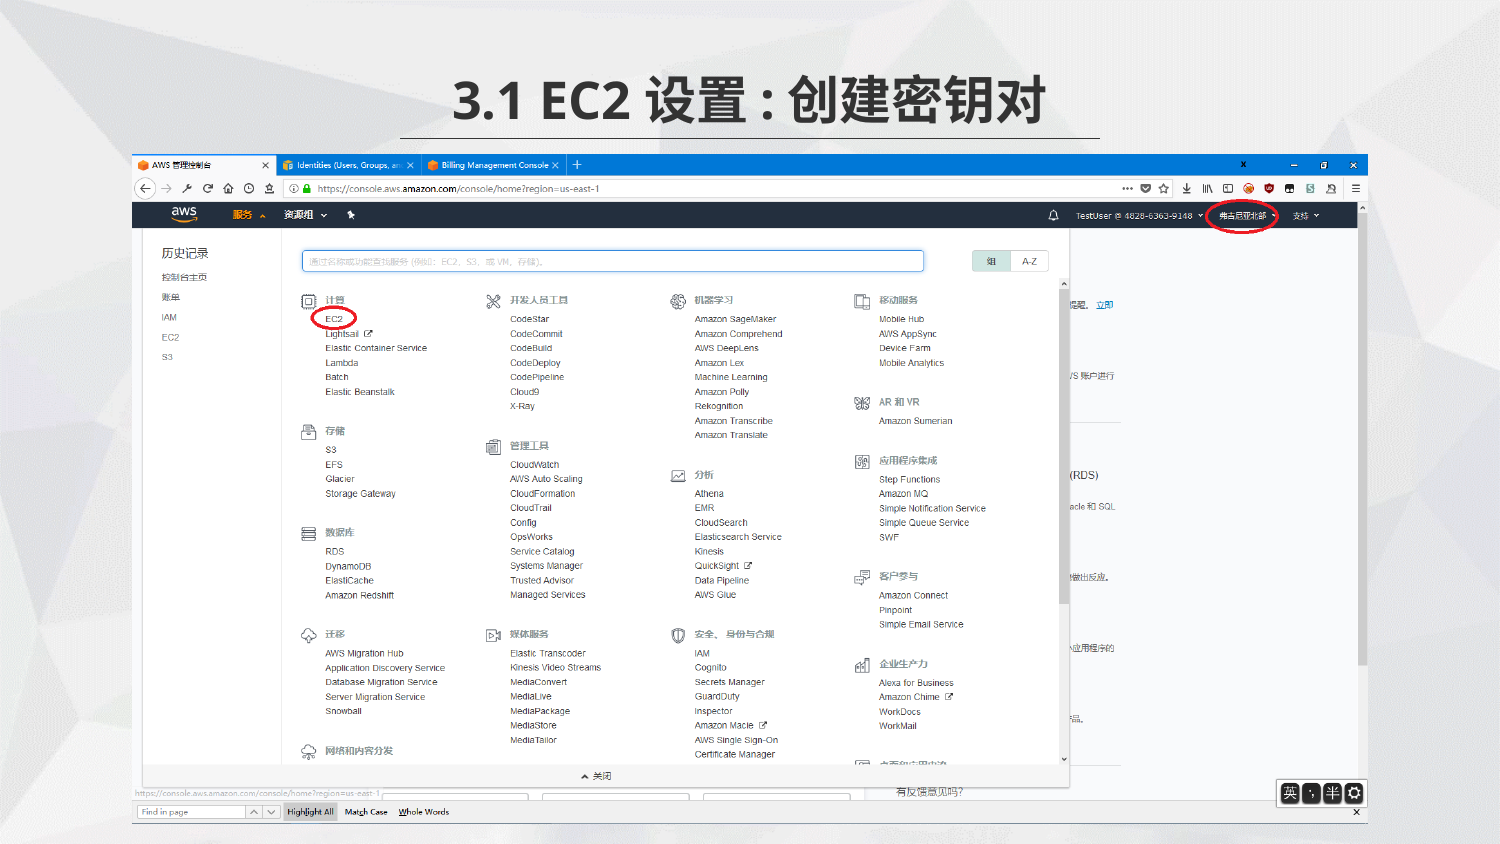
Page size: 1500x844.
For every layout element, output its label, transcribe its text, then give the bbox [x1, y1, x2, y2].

text_box 3.1 EC2设置:创建密钥对 [428, 60, 1072, 137]
picture [0, 0, 1500, 844]
